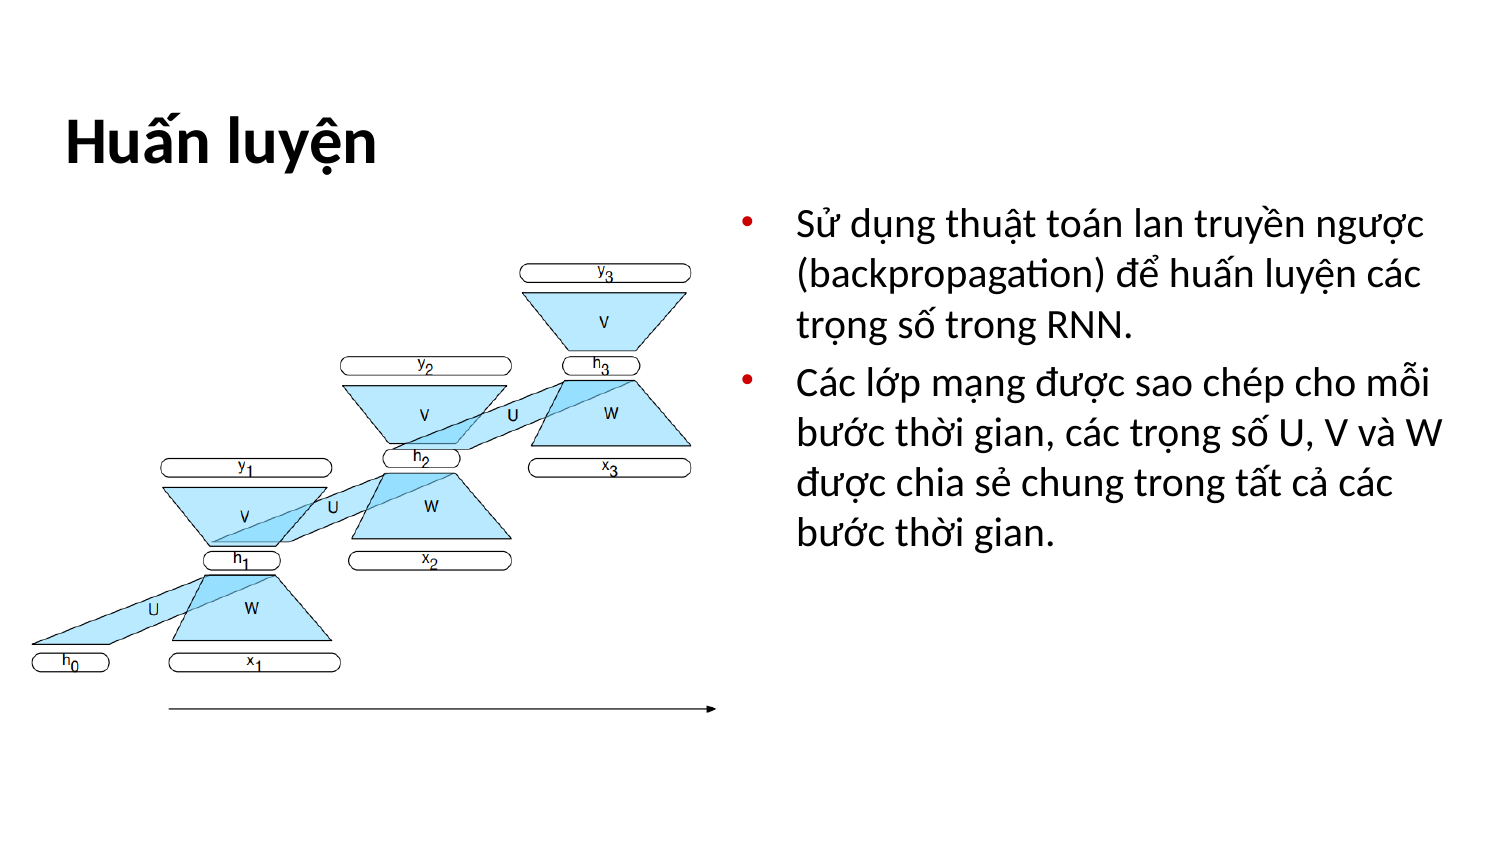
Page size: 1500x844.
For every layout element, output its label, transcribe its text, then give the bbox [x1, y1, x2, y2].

picture [24, 259, 726, 719]
title Huấn luyện [50, 62, 1450, 185]
list Sử dụng thuật toán lan truyền ngược (backpropagation) để huấn luyện các trọng số trong RNN. Các lớp mạng được sao chép cho mỗi bước thời gian, các trọng số U, V và W được chia sẻ chung trong tất cả các bước thời gian. [725, 188, 1475, 797]
